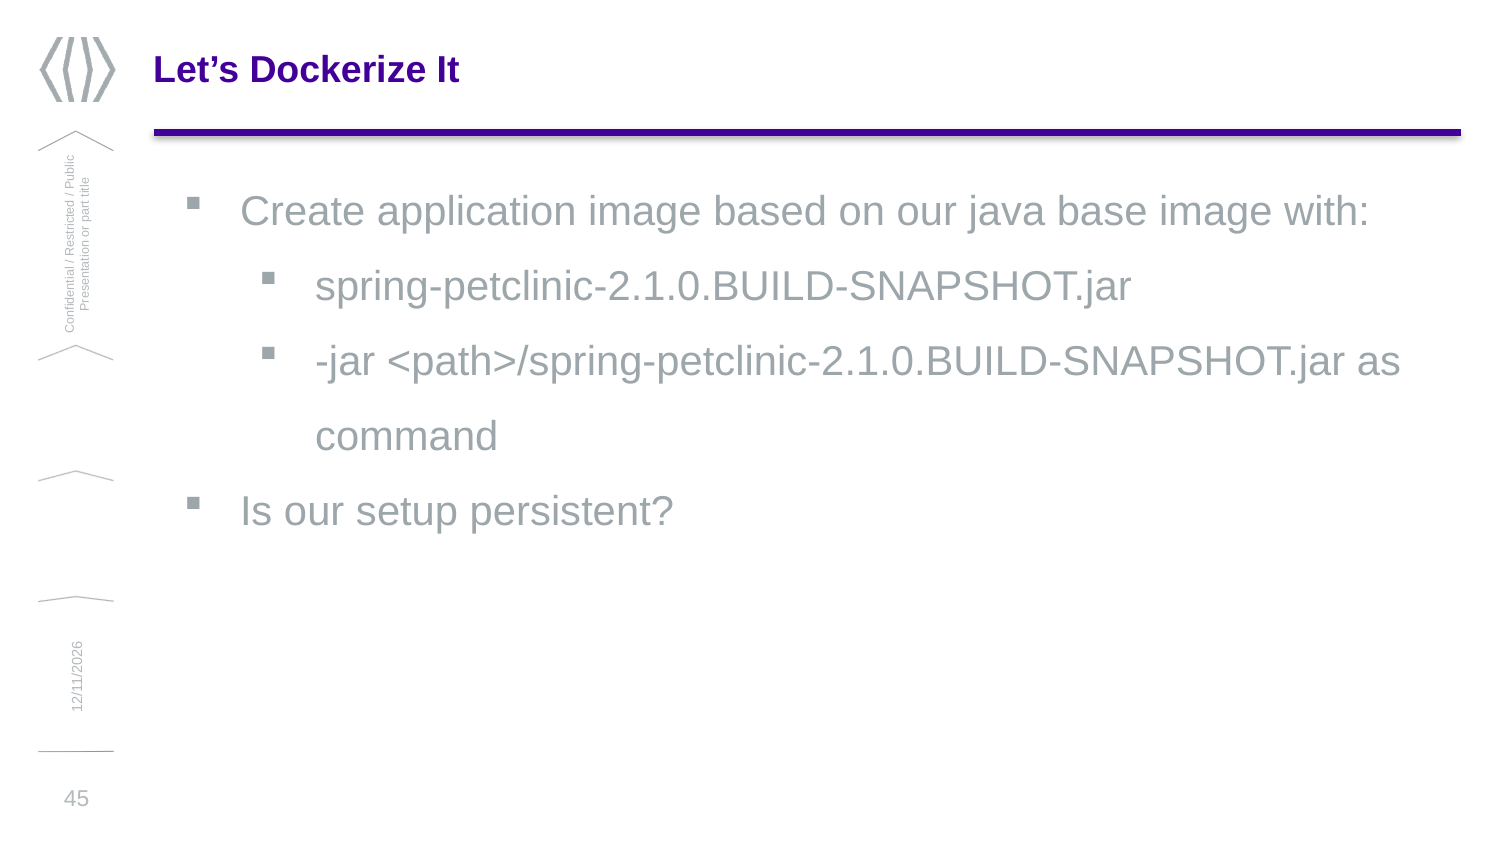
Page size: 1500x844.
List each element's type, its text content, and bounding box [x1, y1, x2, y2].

picture [37, 130, 114, 753]
slide_number 45 [39, 775, 114, 821]
picture [39, 37, 116, 102]
text_box Create application image based on our java base image with: spring-petclinic-2.1.0.BUILD-SNAPSHOT.jar -jar <path>/spring-petclinic-2.1.0.BUILD-SNAPSHOT.jar as command Is our setup persistent? [168, 151, 1431, 542]
footer Confidential / Restricted / Public Presentation or part title [53, 127, 99, 363]
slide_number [53, 602, 99, 752]
title Let’s Dockerize It [138, 37, 1461, 109]
